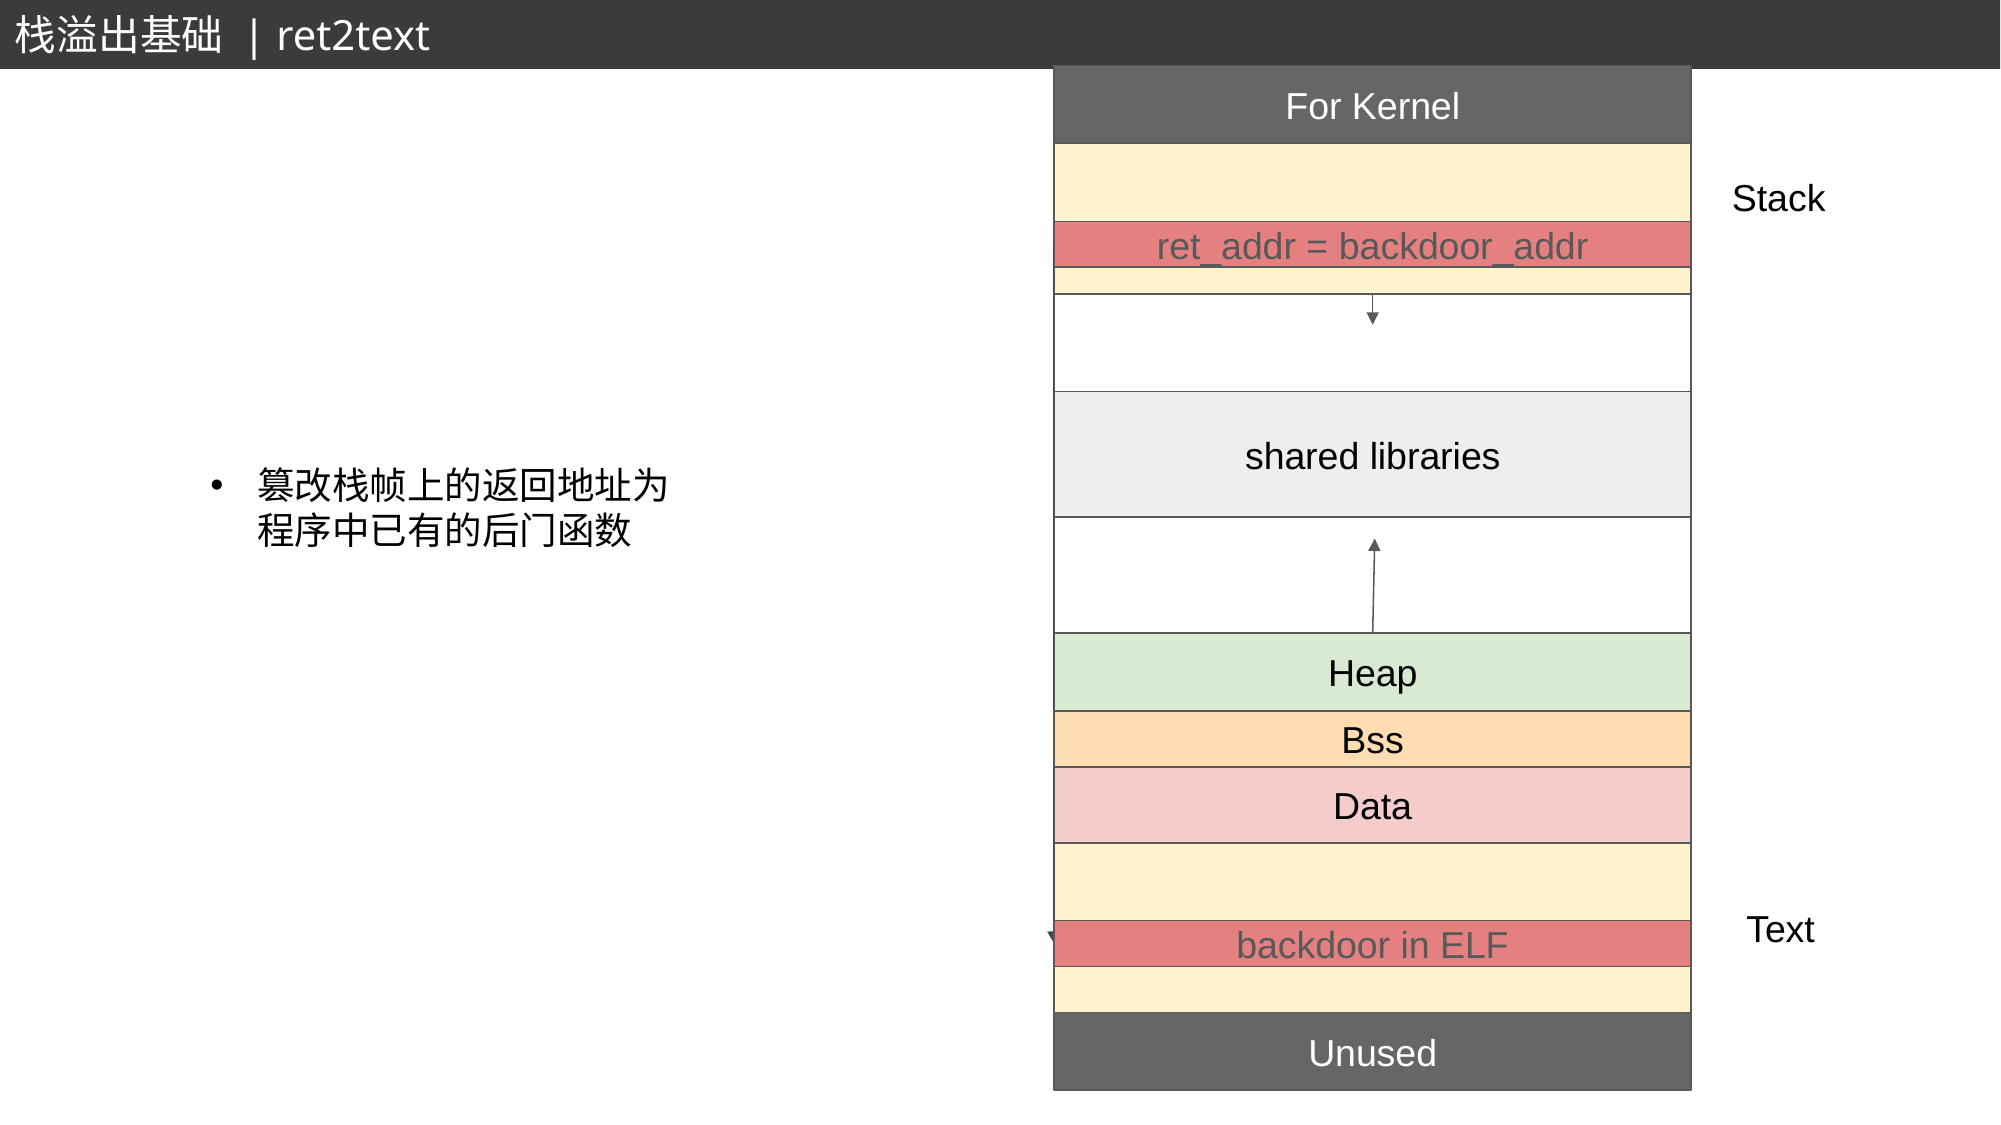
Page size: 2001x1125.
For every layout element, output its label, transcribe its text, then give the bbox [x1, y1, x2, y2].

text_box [1053, 65, 1692, 1091]
text_box Text [1731, 897, 1844, 958]
text_box Stack [1717, 166, 1858, 227]
text_box 篡改栈帧上的返回地址为程序中已有的后门函数 [195, 454, 699, 559]
text_box 栈溢出基础 | ret2text [0, 1, 925, 67]
